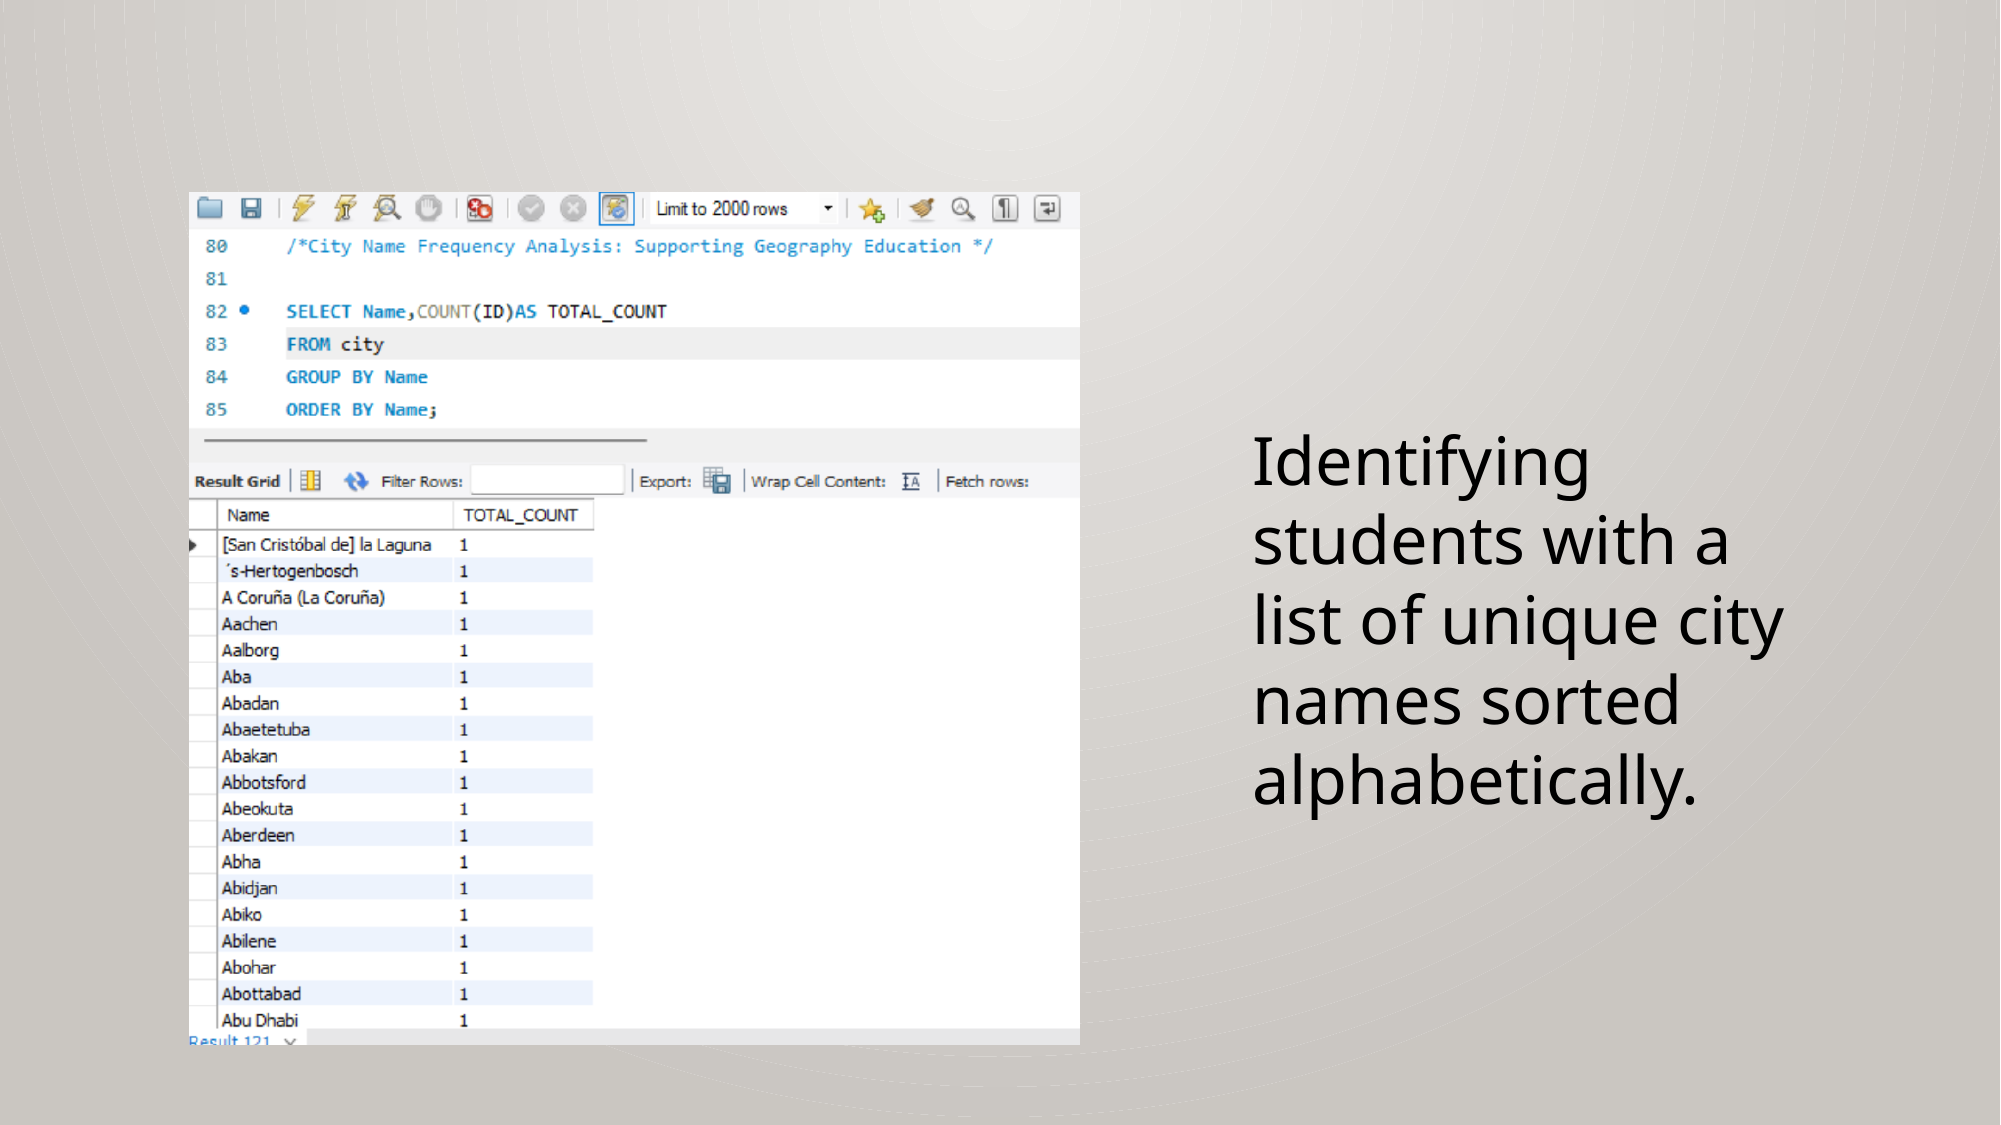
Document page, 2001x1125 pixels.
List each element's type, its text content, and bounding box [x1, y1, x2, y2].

text_box Identifying students with a list of unique city names sorted alphabetically. [1237, 410, 1849, 826]
picture [188, 192, 1080, 1045]
